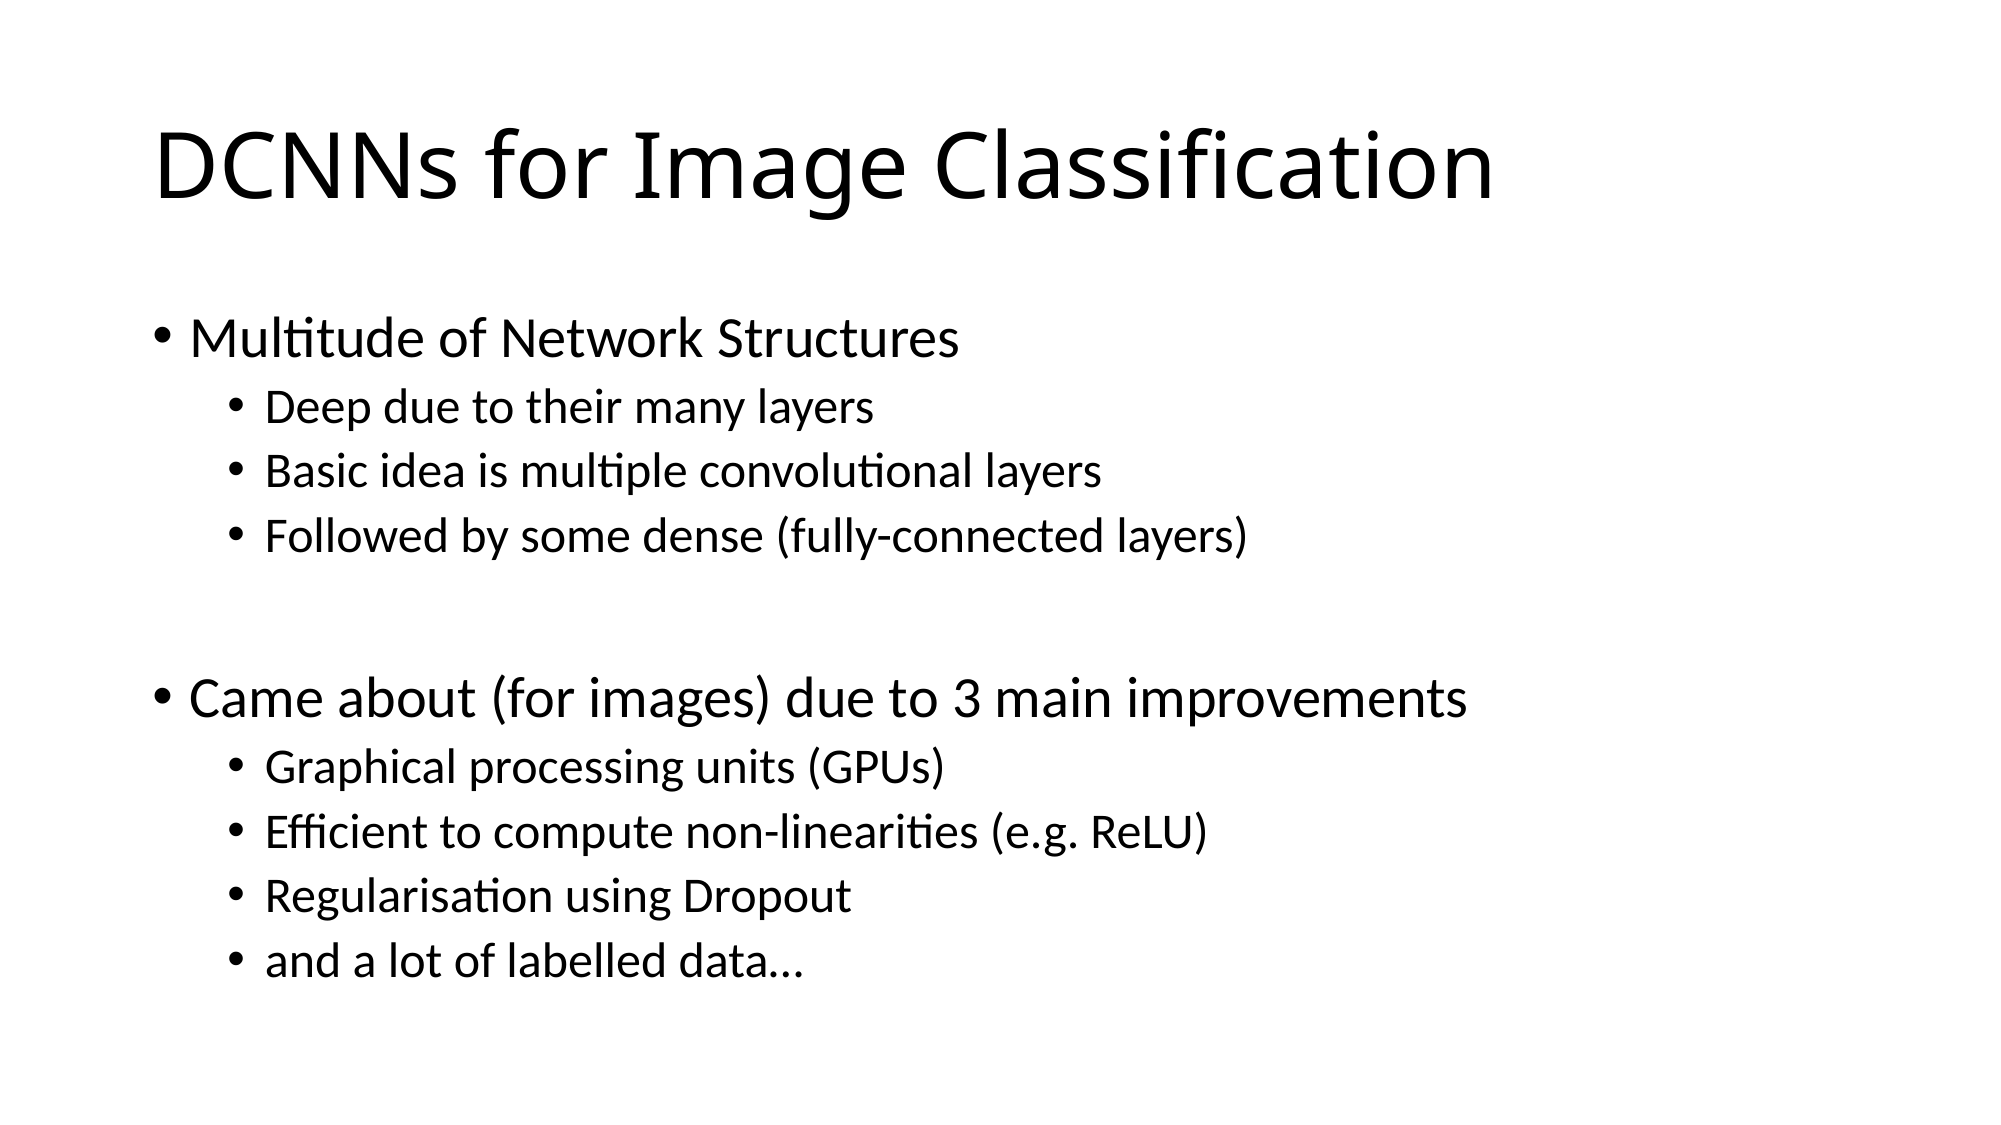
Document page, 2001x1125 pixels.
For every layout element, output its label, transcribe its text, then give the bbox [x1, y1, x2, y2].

title DCNNs for Image Classification [137, 59, 1863, 278]
list Multitude of Network Structures Deep due to their many layers Basic idea is multiple convolutional layers Followed by some dense (fully-connected layers) Came about (for images) due to 3 main improvements Graphical processing units (GPUs) Efficient to compute non-linearities (e.g. ReLU) Regularisation using Dropout and a lot of labelled data… [137, 299, 1863, 1014]
